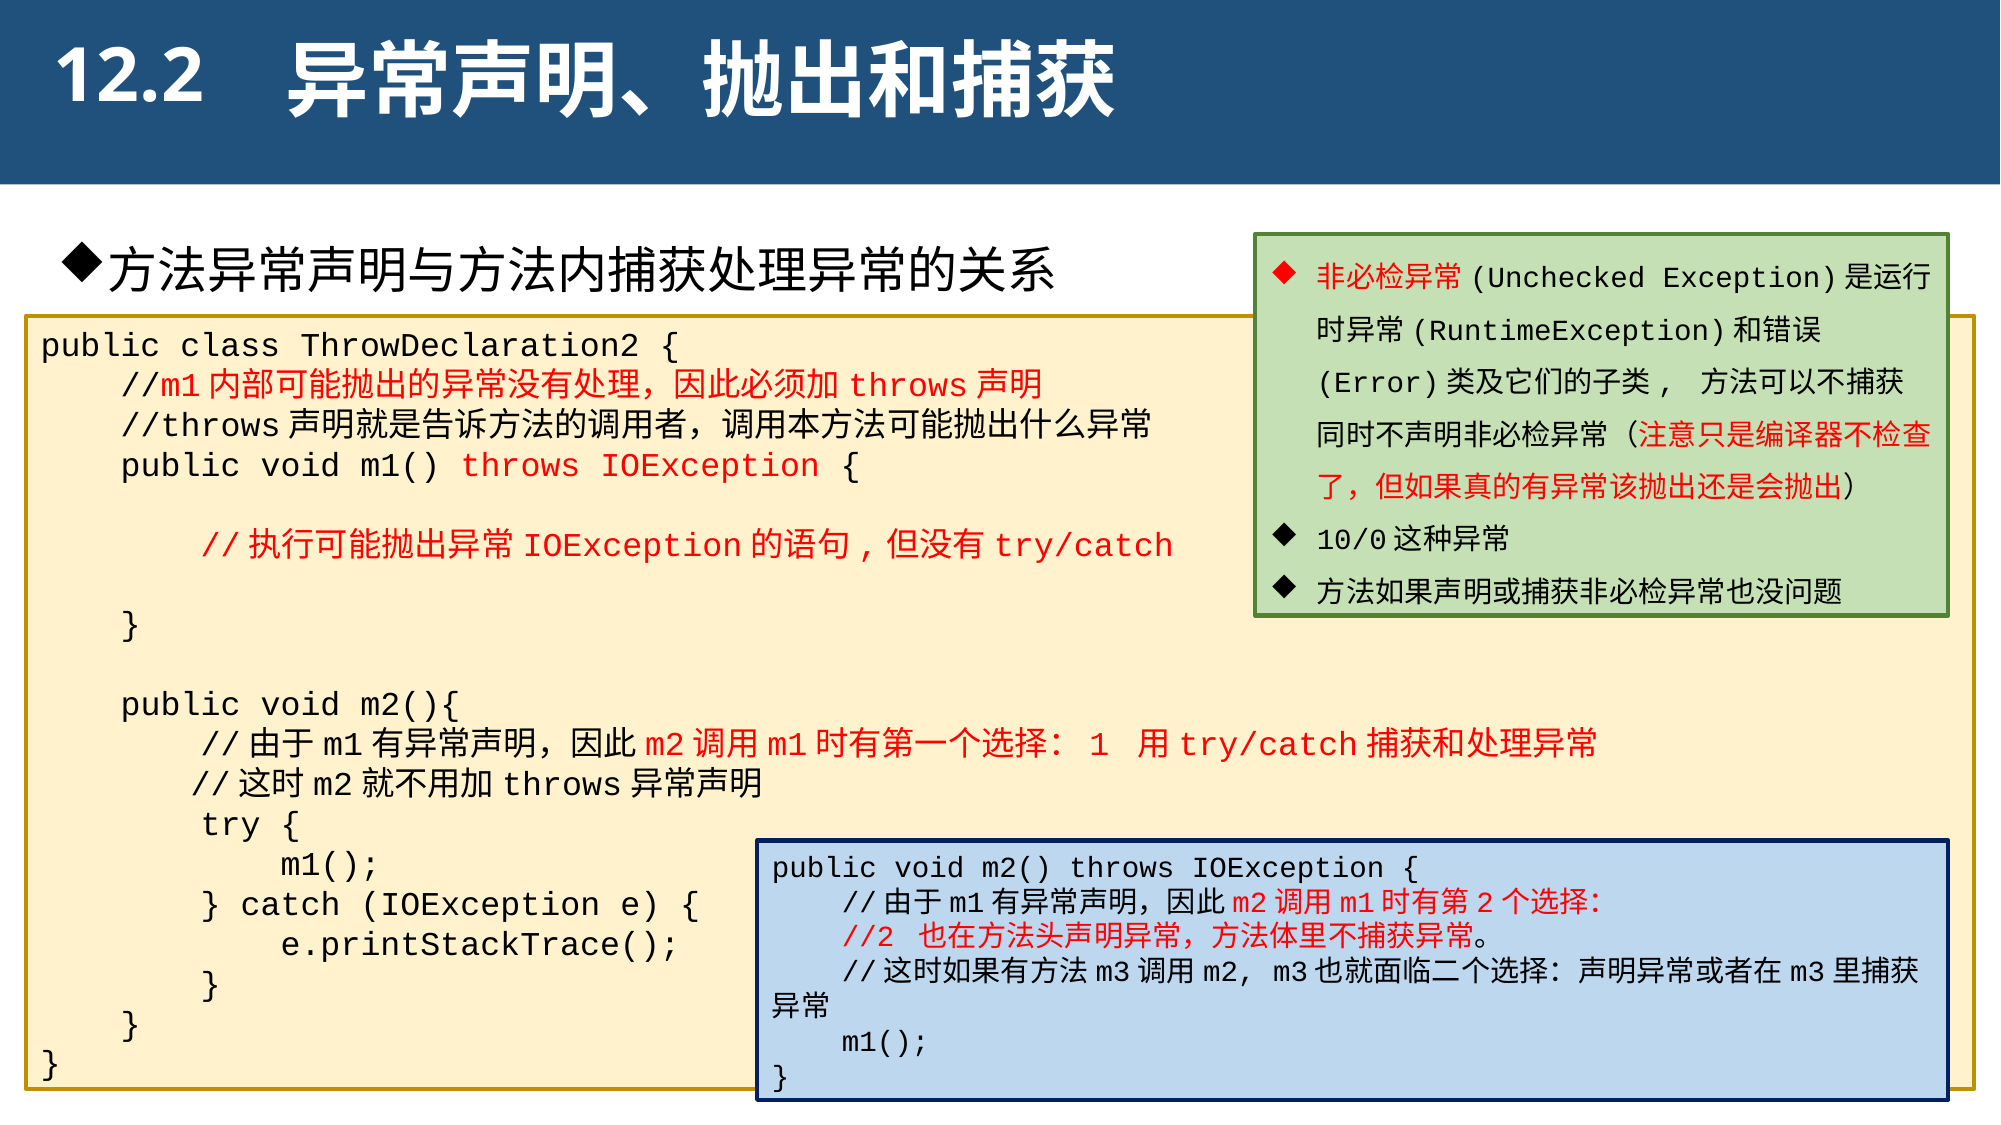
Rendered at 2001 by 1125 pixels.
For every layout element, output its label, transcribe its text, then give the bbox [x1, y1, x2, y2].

text_box 异常声明、抛出和捕获 [270, 31, 1484, 113]
text_box 非必检异常(Unchecked Exception)是运行时异常(RuntimeException)和错误(Error)类及它们的子类, 方法可以不捕获同时不声明非必检异常（注意只是编译器不检查了，但如果真的有异常该抛出还是会抛出） 10/0这种异常 方法如果声明或捕获非必检异常也没问题 [1255, 233, 1949, 616]
list 12.2 [38, 28, 244, 166]
text_box public void m2() throws IOException { //由于m1有异常声明，因此m2调用m1时有第2个选择： //2 也在方法头声明异常，方法体里不捕获异常。 //这时如果有方法m3调用m2, m3也就面临二个选择：声明异常或者在m3里捕获异常 m1(); } [757, 840, 1949, 1100]
text_box public class ThrowDeclaration2 { //m1内部可能抛出的异常没有处理，因此必须加throws声明 //throws声明就是告诉方法的调用者，调用本方法可能抛出什么异常 public void m1() throws IOException { //执行可能抛出异常IOException的语句,但没有try/catch } public void m2(){ //由于m1有异常声明，因此m2调用m1时有第一个选择：1 用try/catch捕获和处理异常 //这时m2就不用加throws异常声明 try { m1(); } catch (IOException e) { e.printStackTrace(); } } } [25, 315, 1975, 1089]
text_box 方法异常声明与方法内捕获处理异常的关系 [42, 201, 1974, 397]
